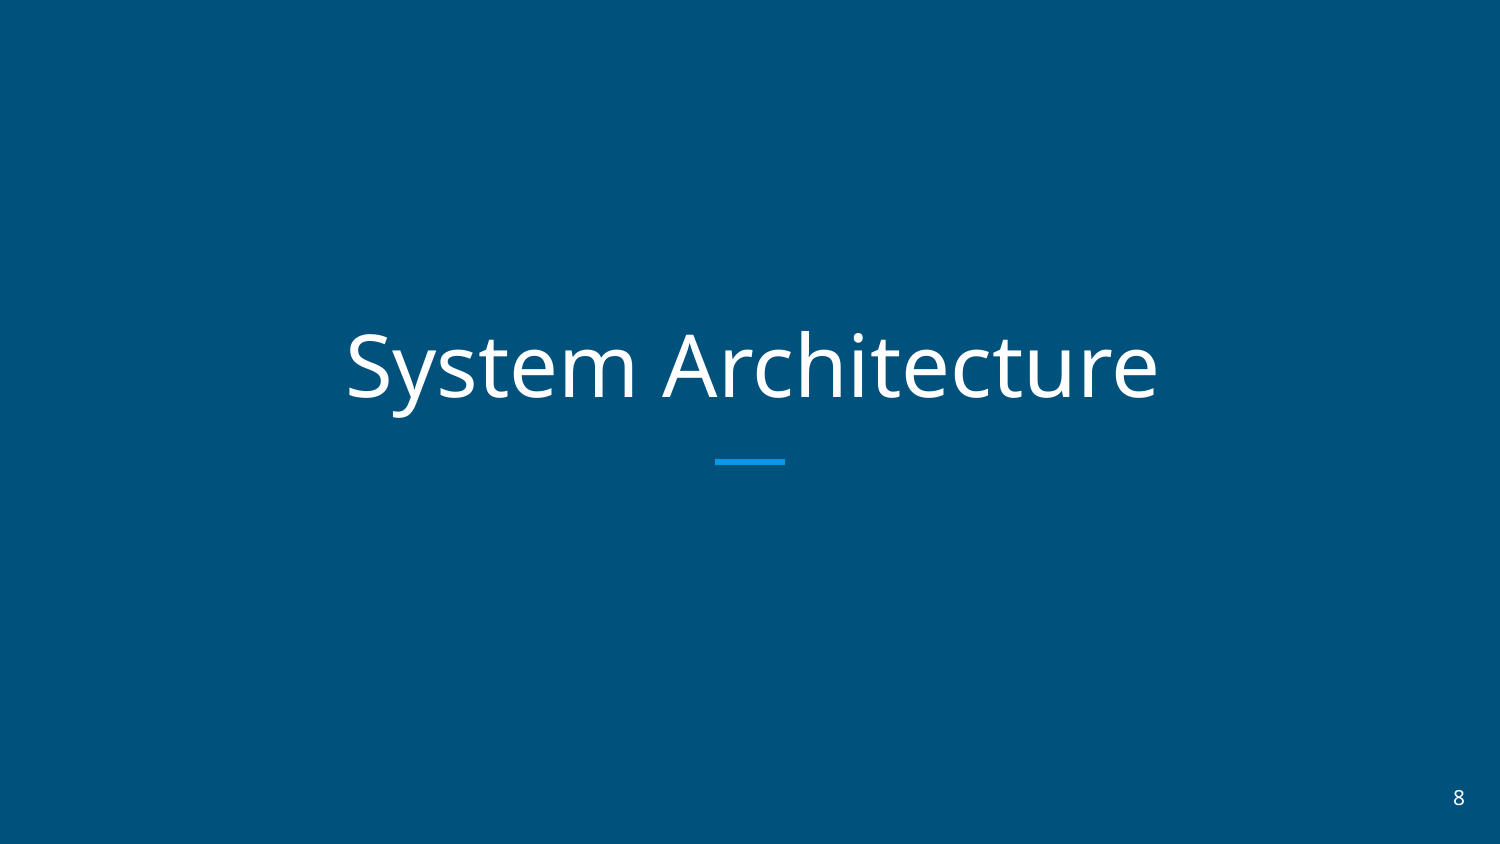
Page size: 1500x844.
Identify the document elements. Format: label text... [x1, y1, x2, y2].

slide_number ‹#› [1389, 764, 1480, 830]
title System Architecture [78, 289, 1428, 439]
